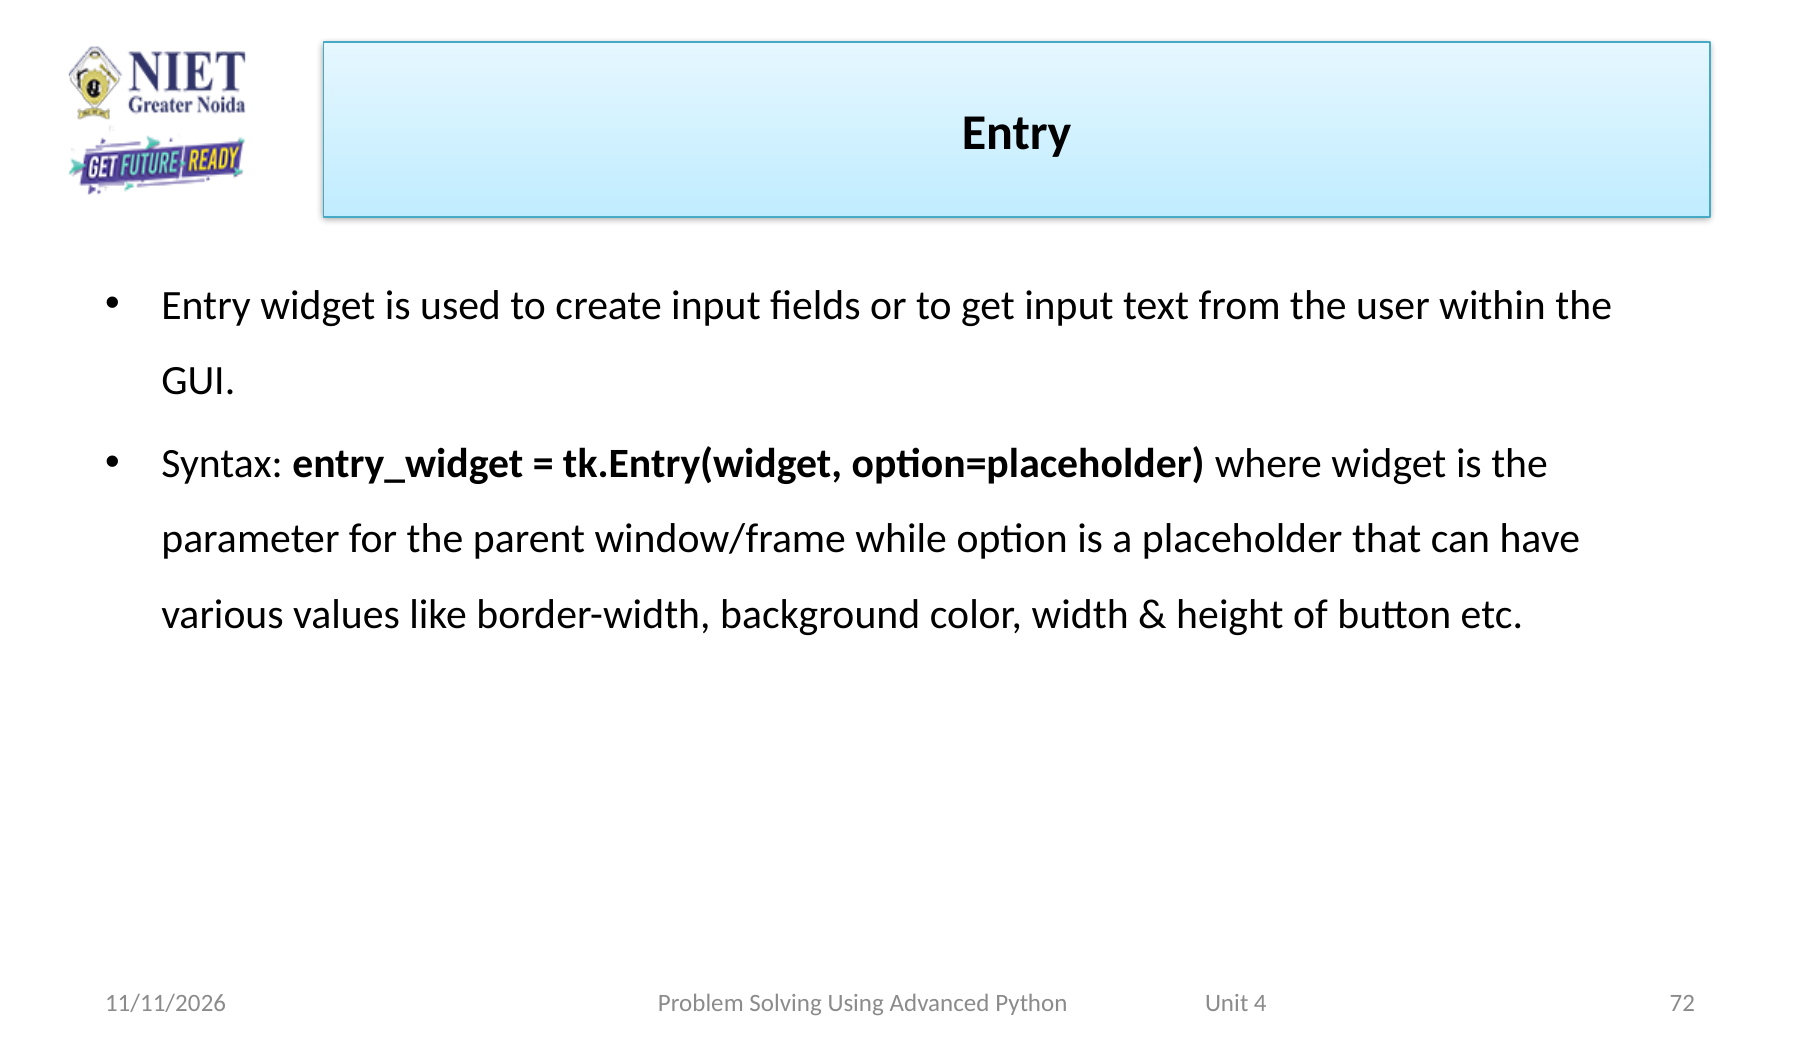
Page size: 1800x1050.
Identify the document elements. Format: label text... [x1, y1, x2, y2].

title Entry [323, 41, 1711, 218]
slide_number 72 [1290, 973, 1710, 1030]
footer Problem Solving Using Advanced Python Unit 4 [506, 973, 1290, 1030]
picture [27, 32, 286, 209]
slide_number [90, 973, 506, 1030]
list Entry widget is used to create input fields or to get input text from the user within the GUI. Syntax: entry_widget = tk.Entry(widget, option=placeholder) where widget is the parameter for the parent window/frame while option is a placeholder that can have various values like border-width, background color, width & height of button etc. [90, 245, 1710, 938]
